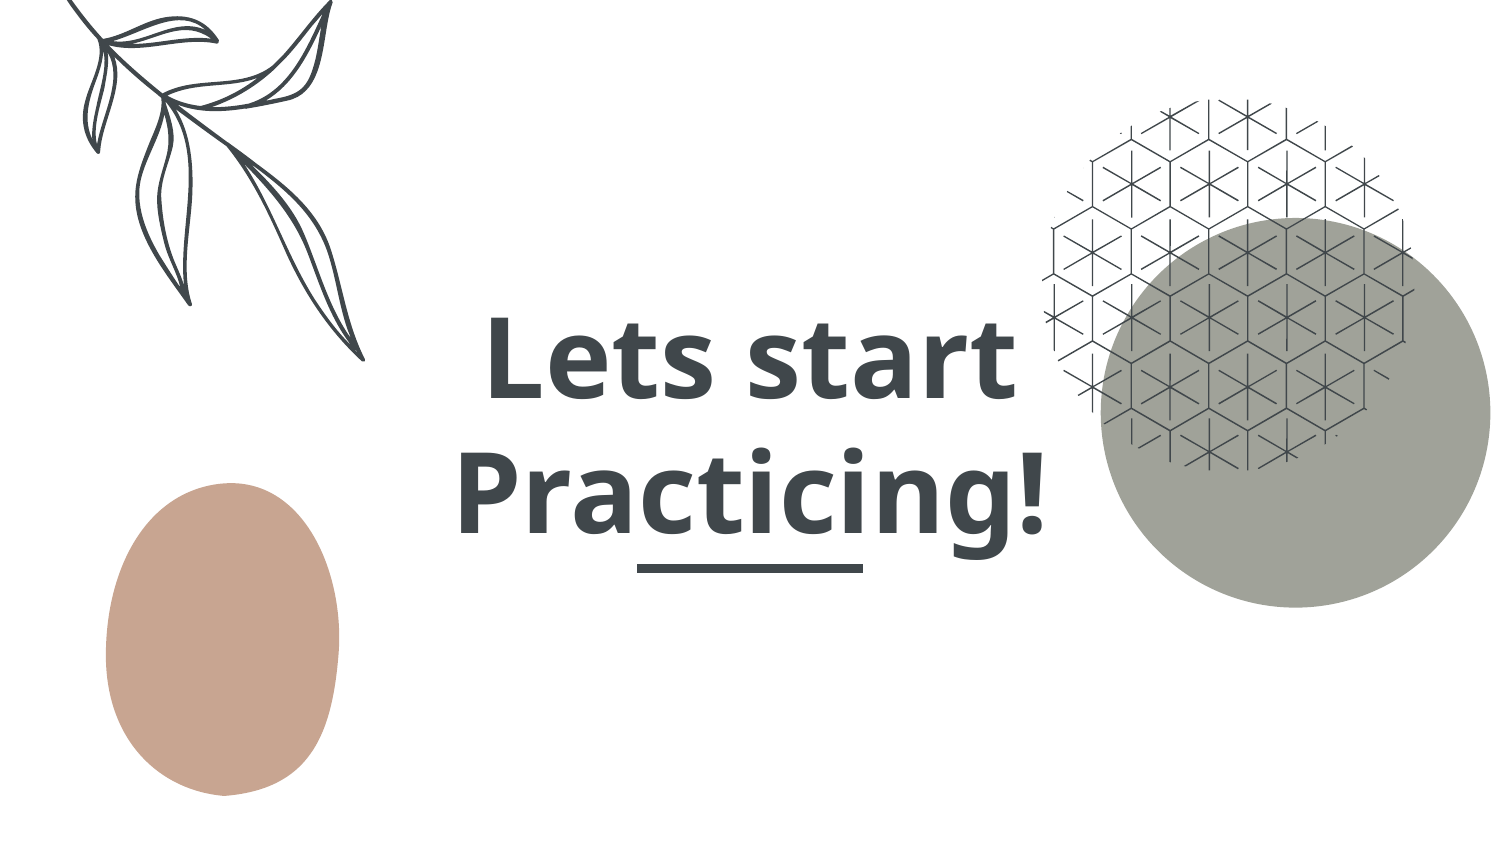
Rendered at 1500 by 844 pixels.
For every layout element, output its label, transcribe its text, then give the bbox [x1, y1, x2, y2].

title Lets start Practicing! [331, 321, 1169, 521]
text_box [636, 564, 864, 573]
